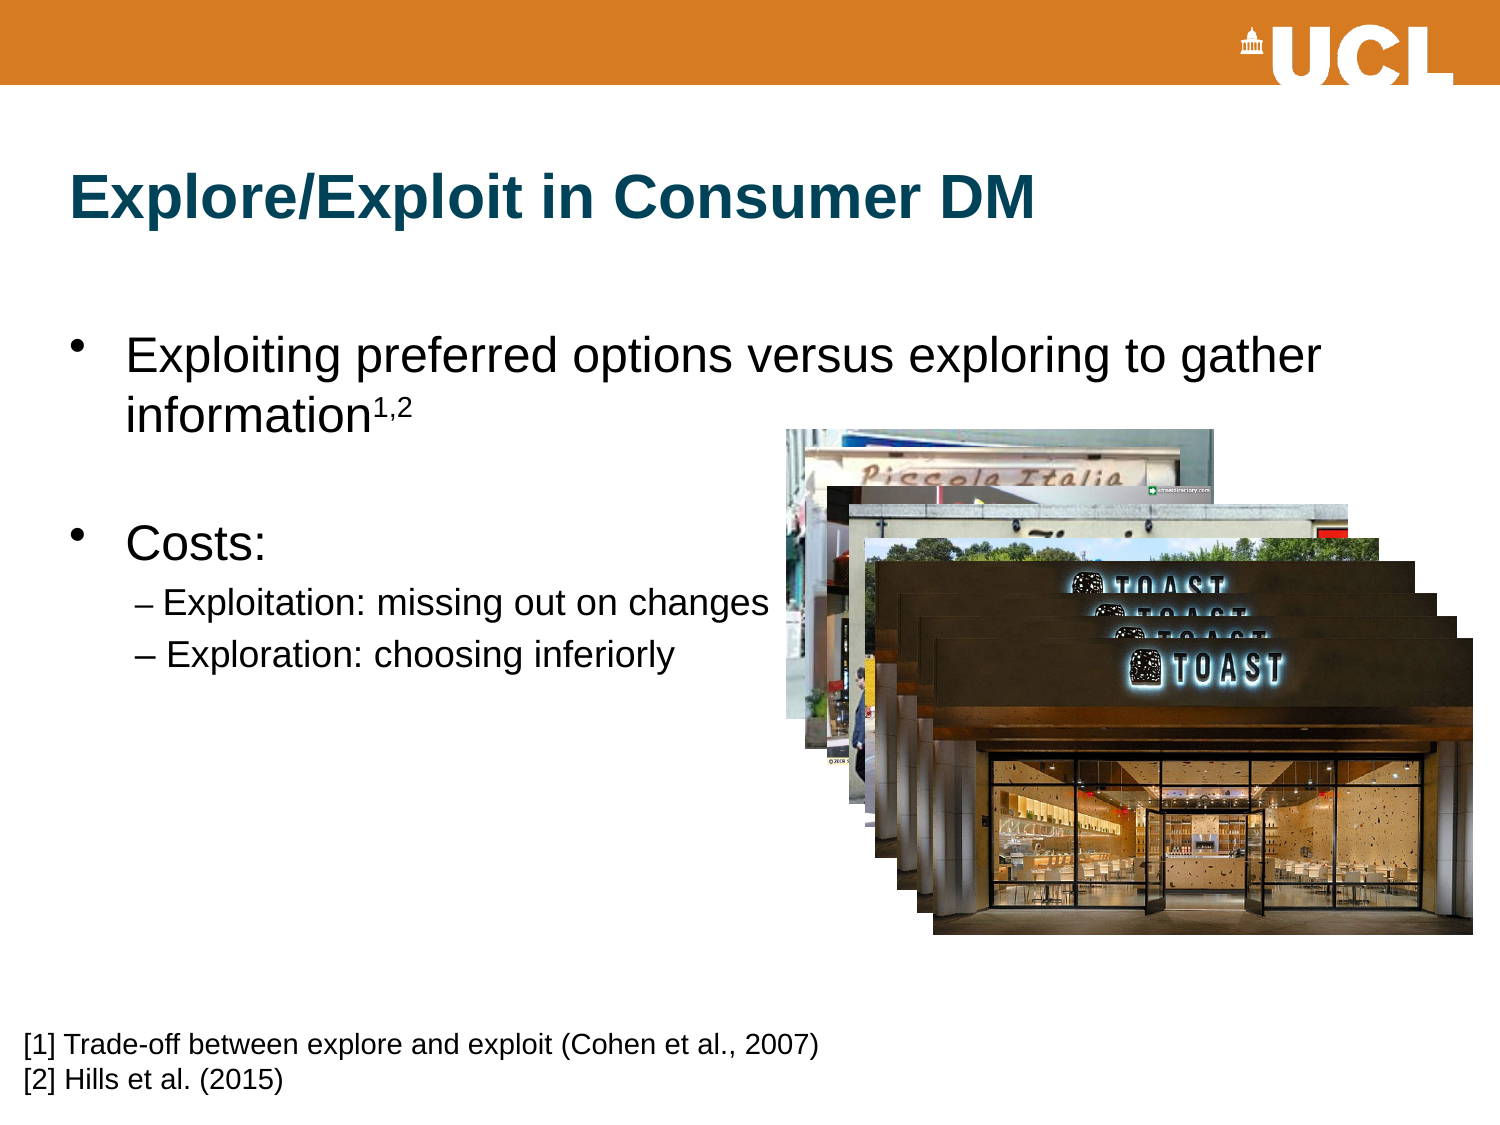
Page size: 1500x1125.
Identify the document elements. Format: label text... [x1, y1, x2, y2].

picture [0, 0, 1500, 85]
list Exploiting preferred options versus exploring to gather information1,2 Costs: – Exploitation: missing out on changes – Exploration: choosing inferiorly [54, 314, 1447, 1012]
title Explore/Exploit in Consumer DM [54, 148, 1447, 314]
text_box [1] Trade-off between explore and exploit (Cohen et al., 2007) [2] Hills et al. (2015) [0, 1017, 1267, 1103]
picture [786, 429, 1473, 935]
